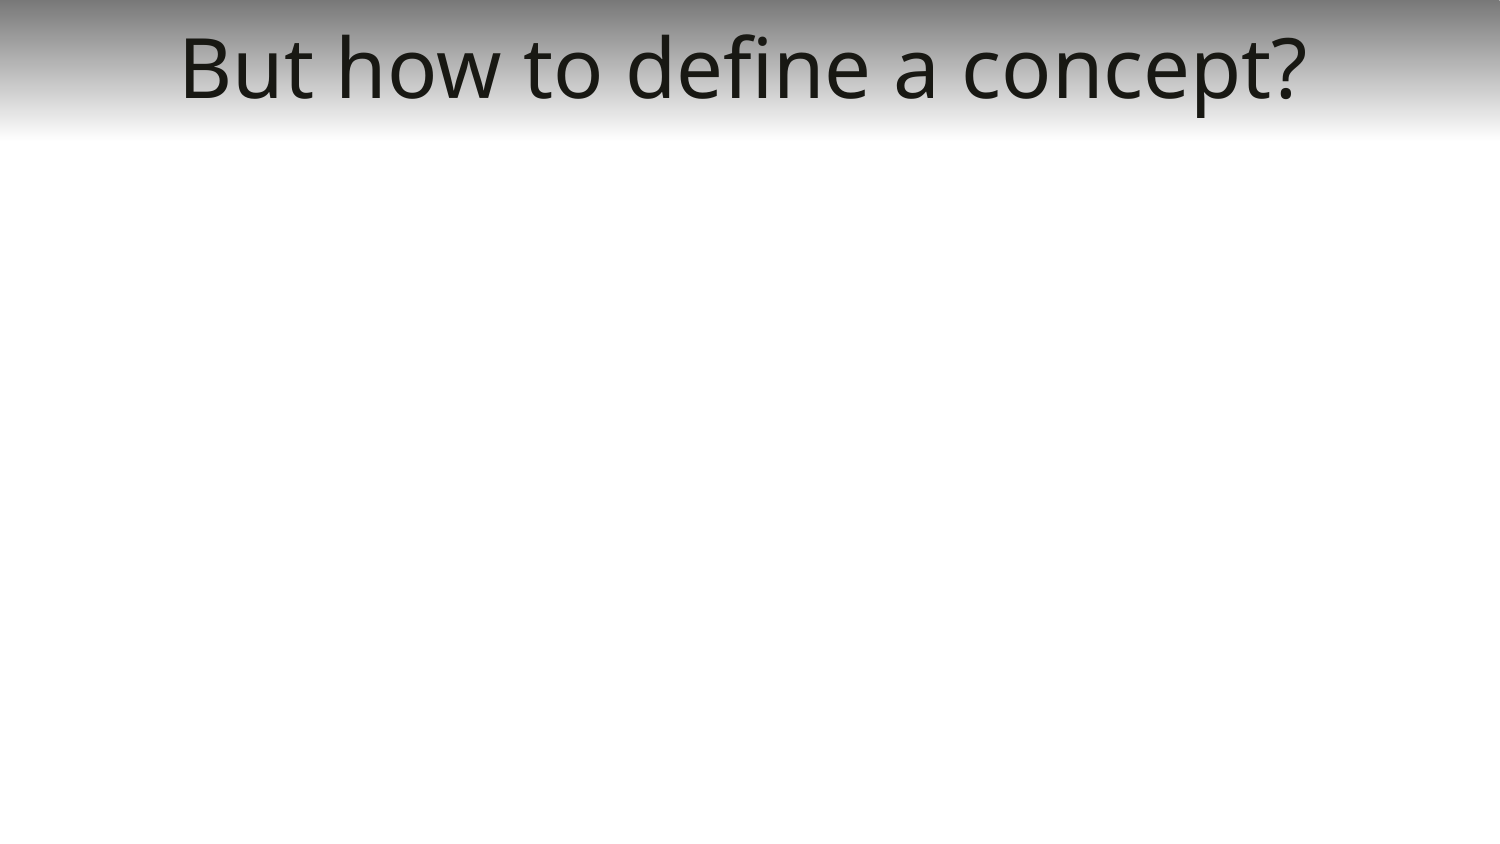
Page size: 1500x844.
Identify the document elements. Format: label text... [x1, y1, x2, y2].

title But how to define a concept? [12, 0, 1475, 132]
